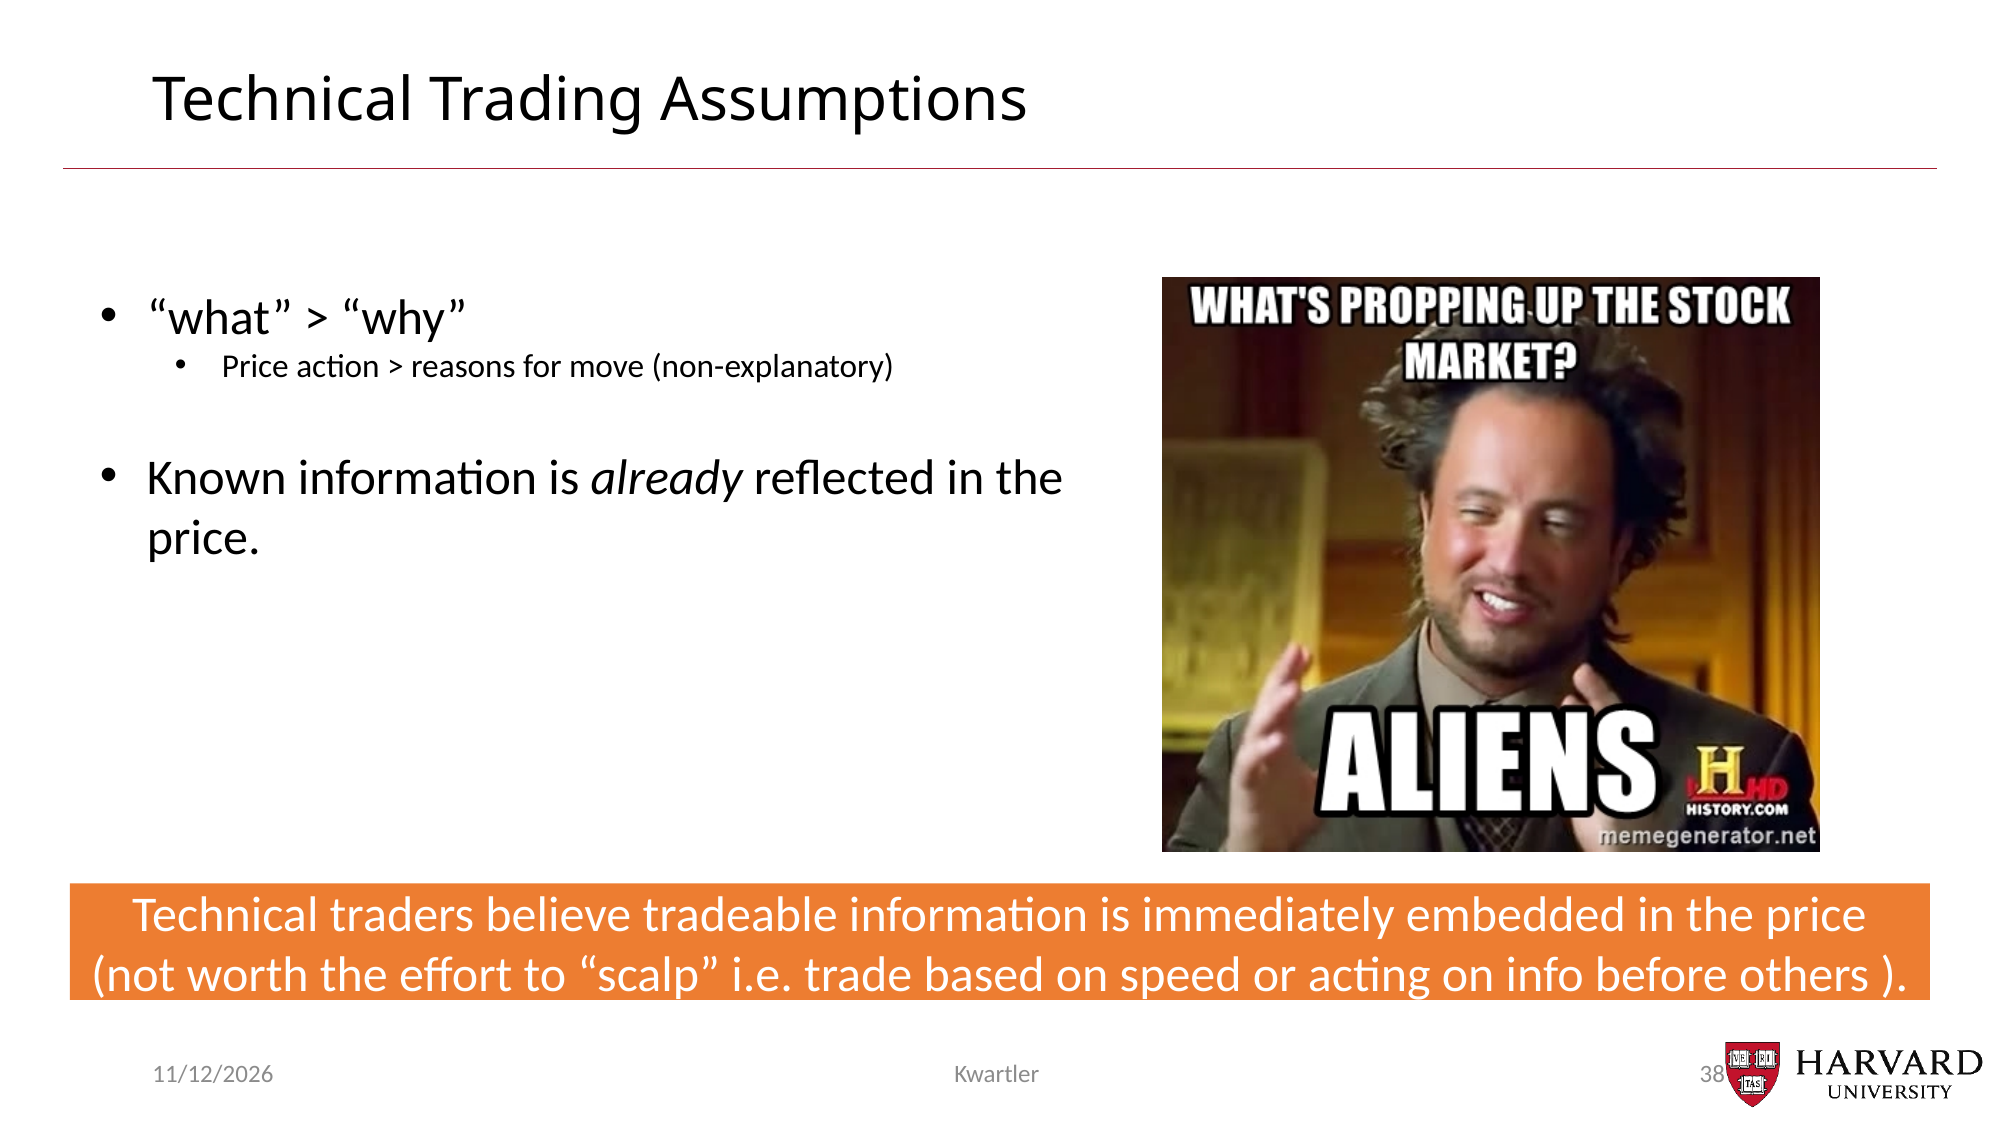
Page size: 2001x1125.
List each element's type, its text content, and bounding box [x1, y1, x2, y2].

text_box “what” > “why” Price action > reasons for move (non-explanatory) Known information is already reflected in the price. [85, 277, 1090, 572]
picture [1162, 277, 1820, 852]
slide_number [137, 1042, 588, 1103]
footer Kwartler [662, 1042, 1338, 1103]
text_box Technical traders believe tradeable information is immediately embedded in the price (not worth the effort to “scalp” i.e. trade based on speed or acting on info before others ). [69, 882, 1931, 1001]
text_box 38 [1412, 1042, 1741, 1103]
picture [1703, 1024, 2001, 1125]
title Technical Trading Assumptions [137, 59, 1863, 142]
